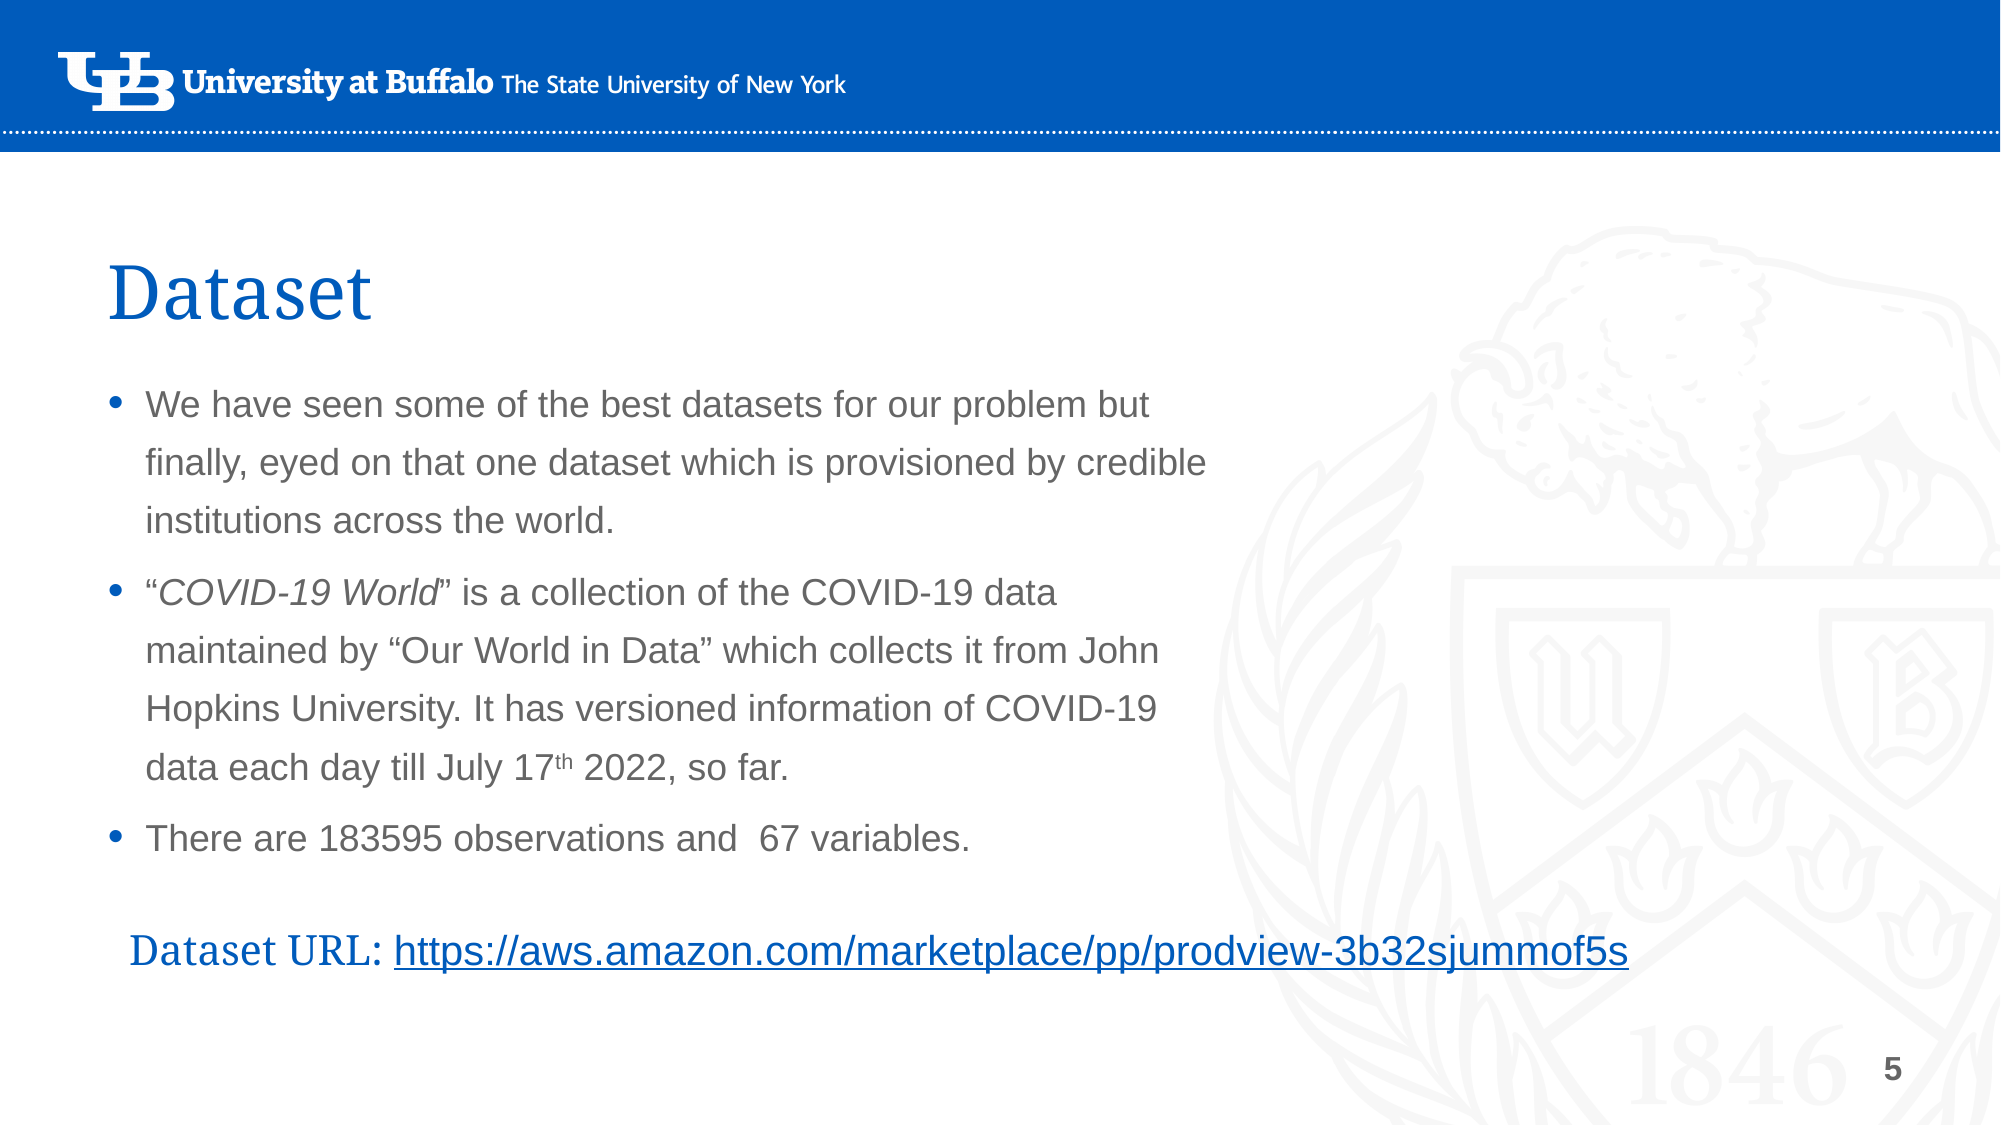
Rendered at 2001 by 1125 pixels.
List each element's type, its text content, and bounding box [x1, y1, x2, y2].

list We have seen some of the best datasets for our problem but finally, eyed on that one dataset which is provisioned by credible institutions across the world. “COVID-19 World” is a collection of the COVID-19 data maintained by “Our World in Data” which collects it from John Hopkins University. It has versioned information of COVID-19 data each day till July 17th 2022, so far. There are 183595 observations and 67 variables. [93, 358, 1234, 1010]
footer 5 [1242, 1036, 1918, 1097]
text_box Dataset URL: https://aws.amazon.com/marketplace/pp/prodview-3b32sjummof5s [114, 916, 1789, 981]
picture [0, 0, 2001, 1125]
title Dataset [93, 246, 1234, 343]
